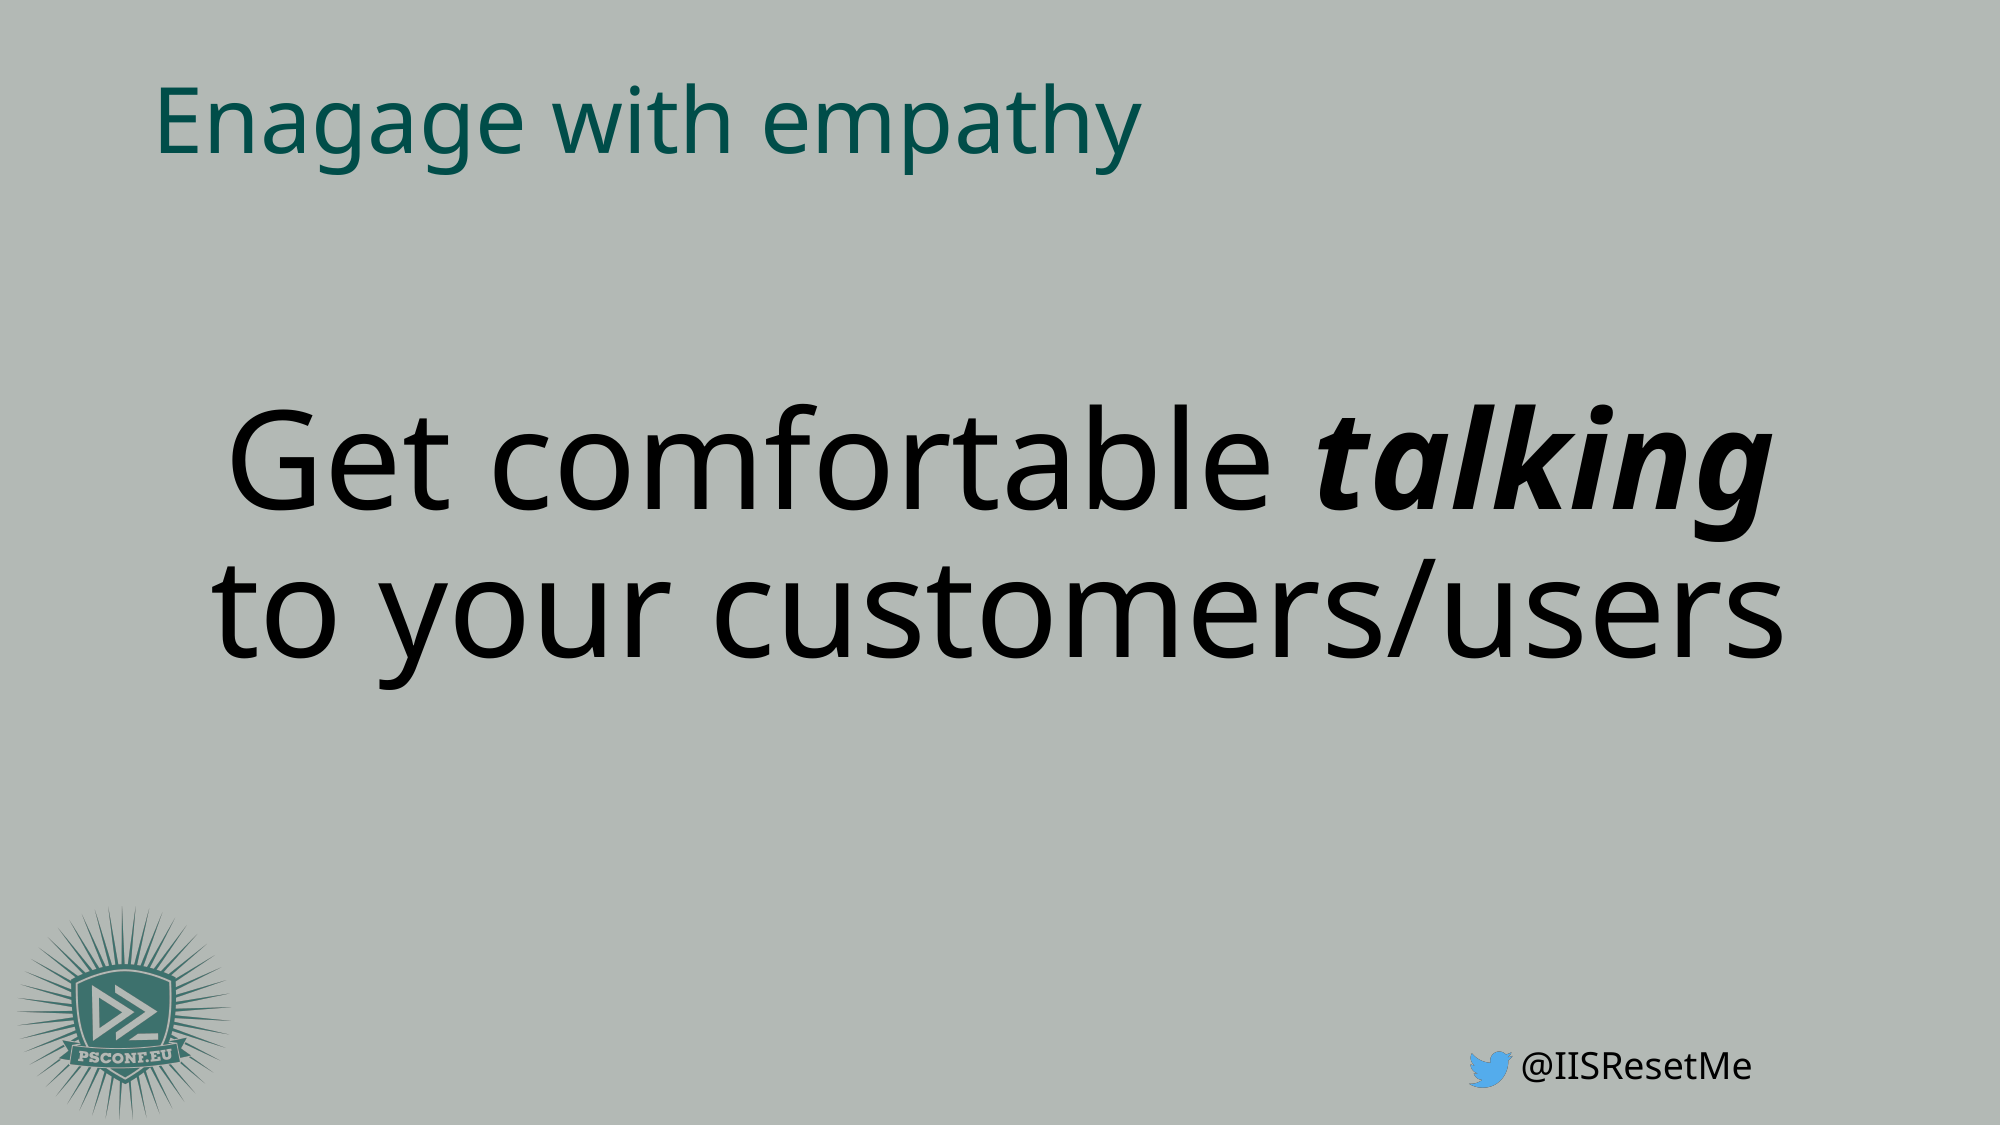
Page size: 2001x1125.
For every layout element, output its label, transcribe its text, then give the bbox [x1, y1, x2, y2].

list Get comfortable talking to your customers/users [137, 233, 1863, 1014]
picture [1458, 1037, 1523, 1103]
title Enagage with empathy [137, 59, 1863, 188]
footer @IISResetMe [1505, 1037, 1863, 1098]
